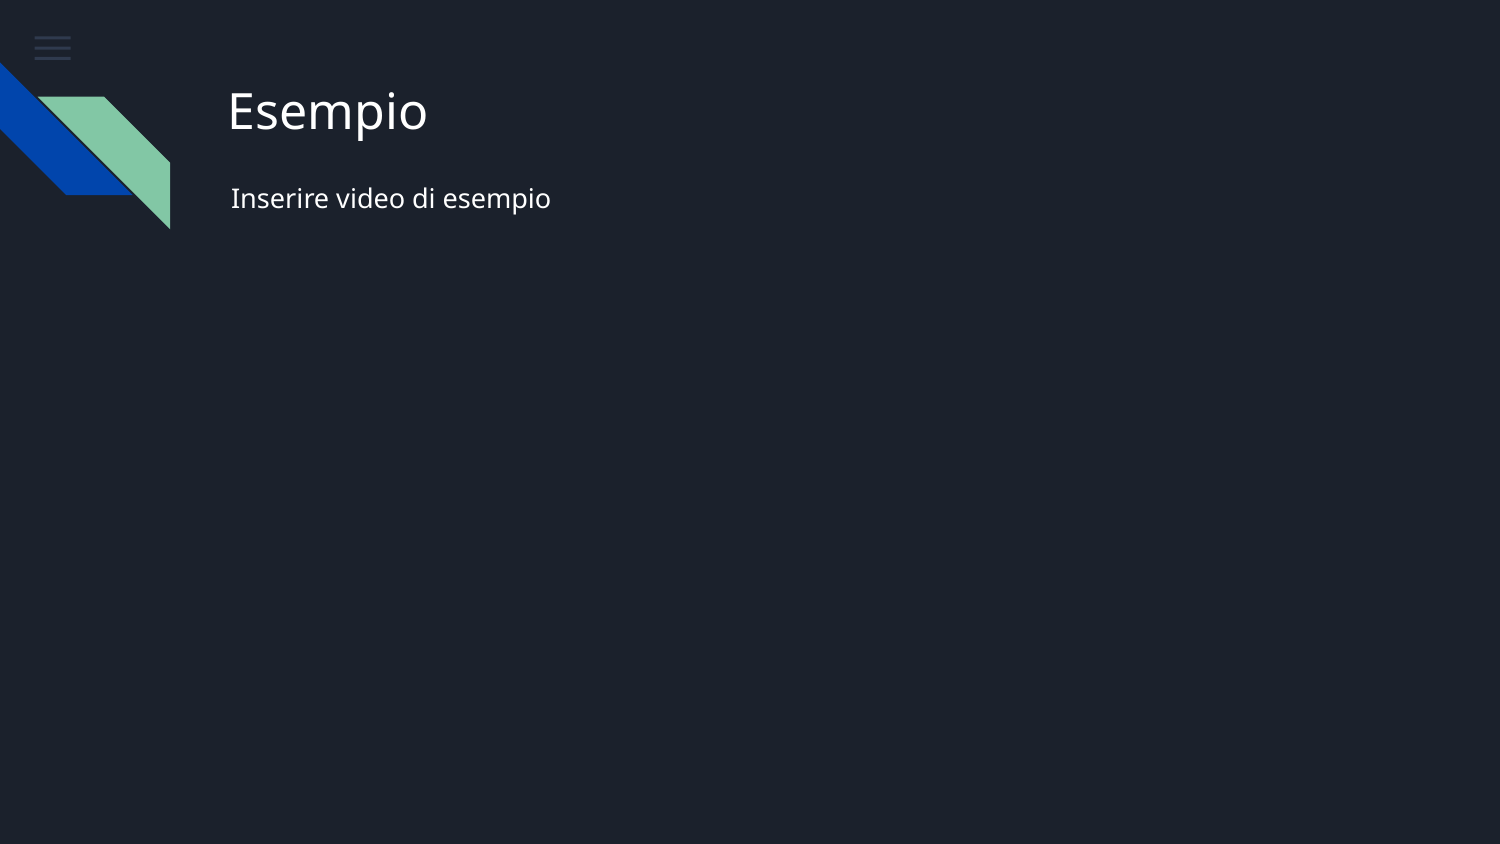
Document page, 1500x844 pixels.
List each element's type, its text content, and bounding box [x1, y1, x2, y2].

text_box Inserire video di esempio [216, 166, 1145, 527]
title Esempio [212, 64, 1368, 173]
